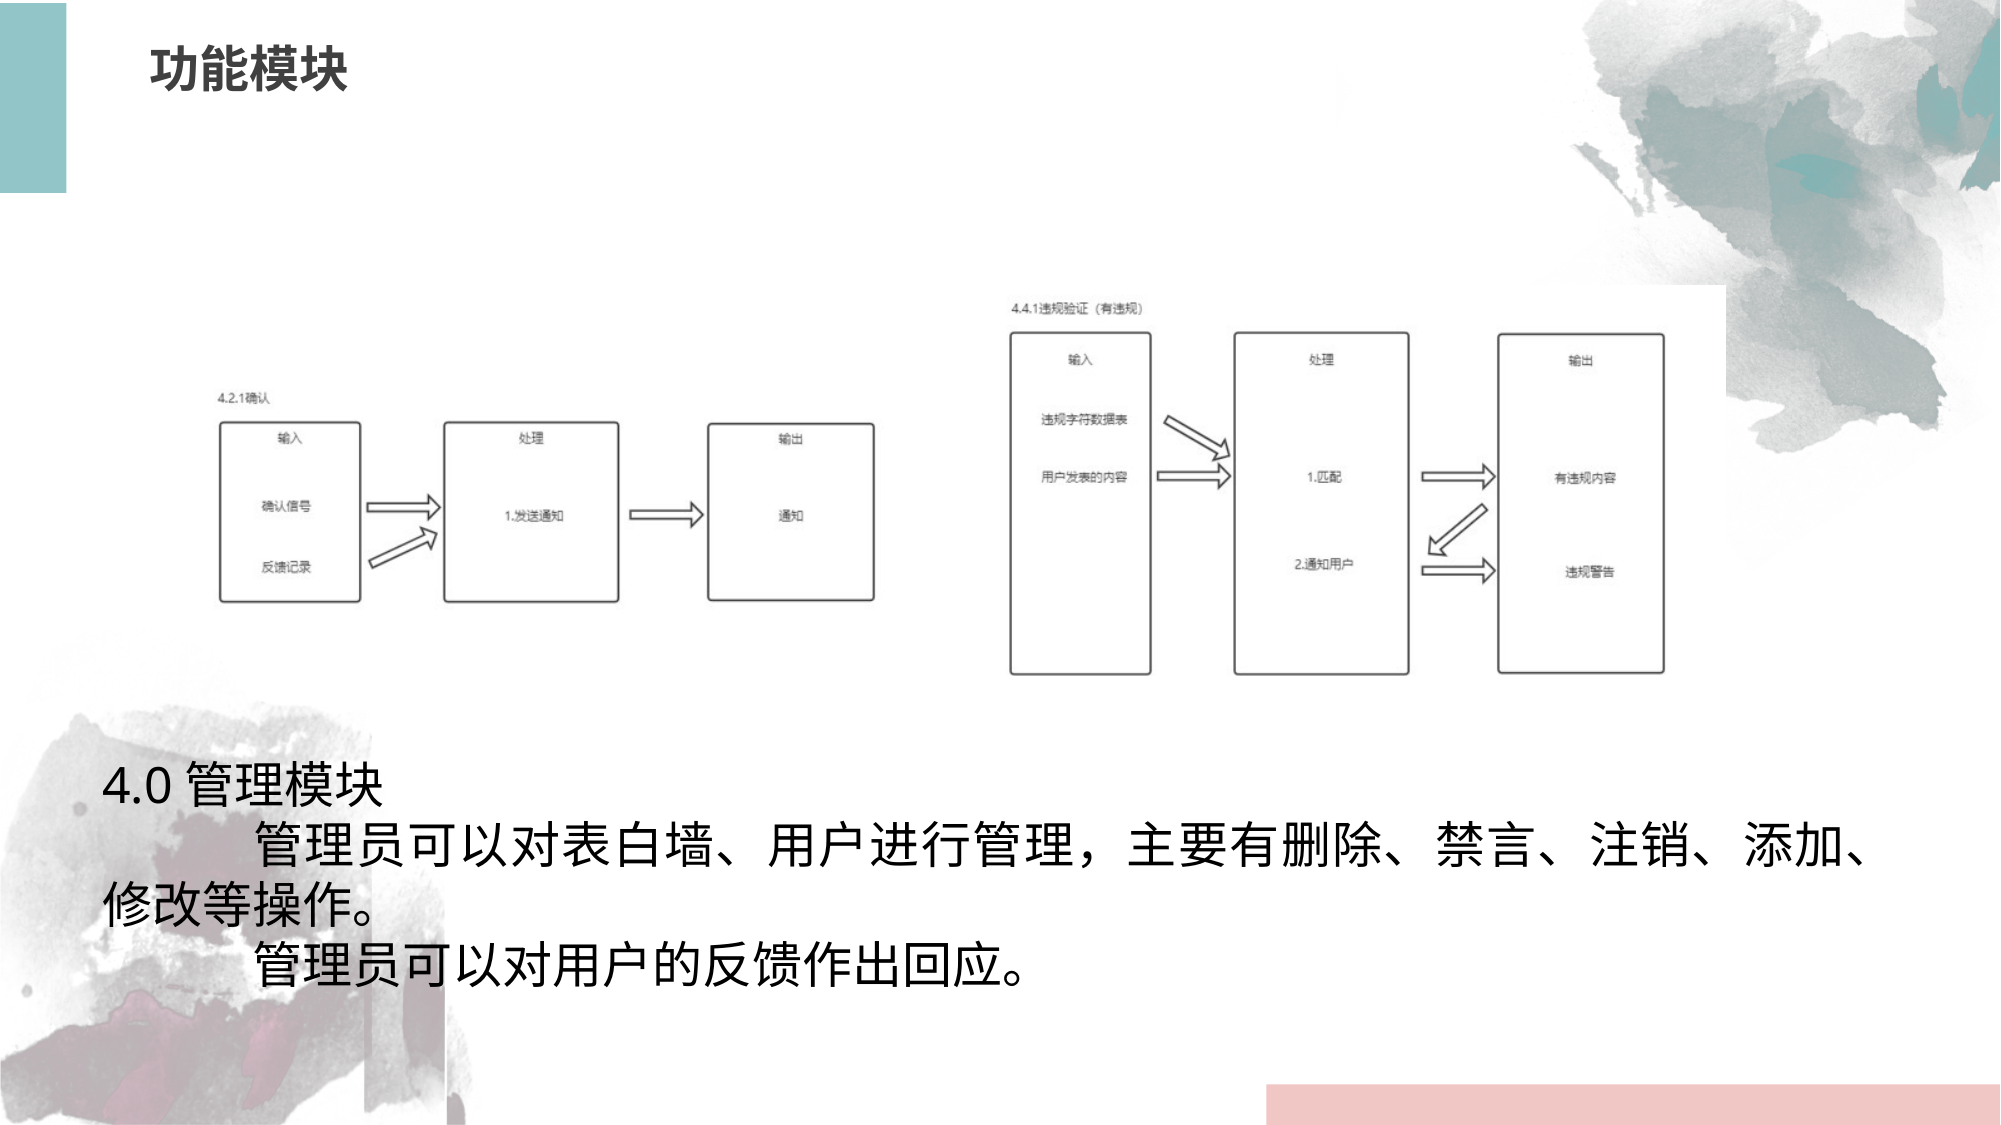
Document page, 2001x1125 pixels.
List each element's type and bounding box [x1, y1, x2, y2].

picture [194, 379, 901, 630]
text_box [0, 0, 2000, 1125]
picture [946, 285, 1726, 706]
